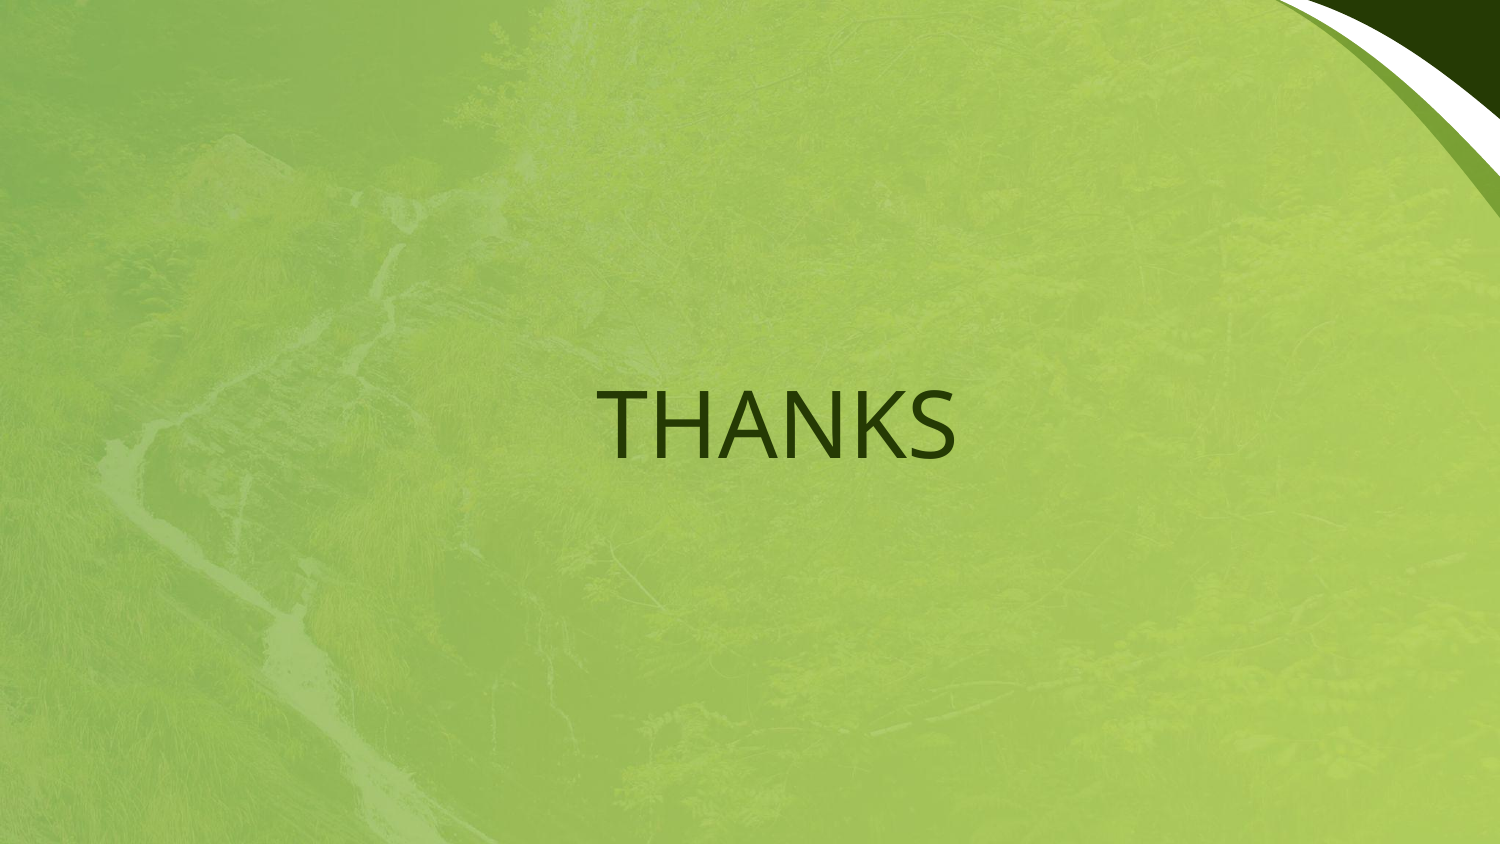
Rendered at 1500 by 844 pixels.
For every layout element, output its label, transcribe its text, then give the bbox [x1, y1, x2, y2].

picture [0, 0, 1500, 844]
title THANKS [304, 350, 1500, 546]
